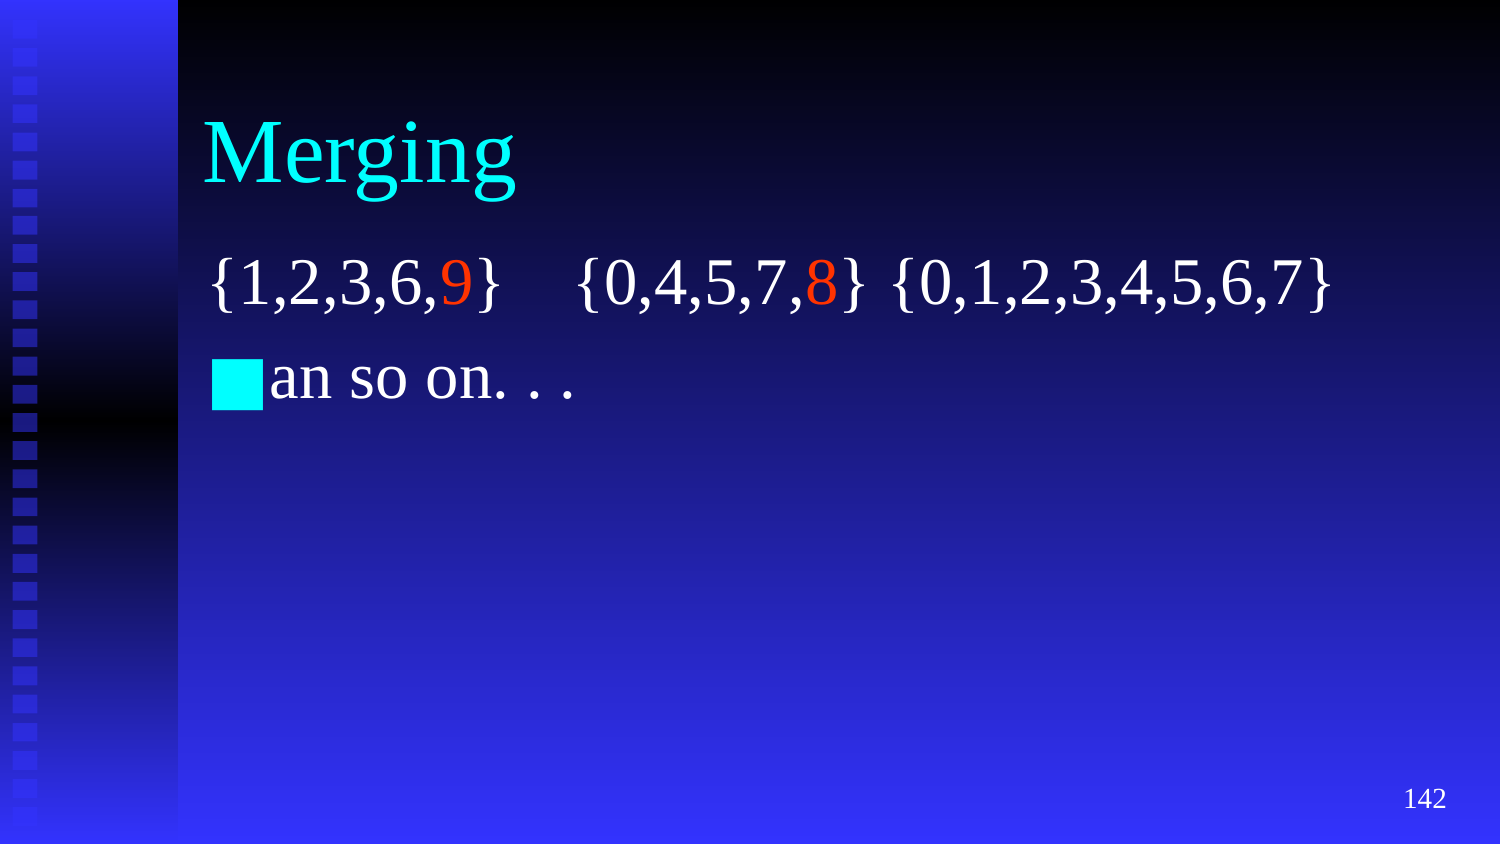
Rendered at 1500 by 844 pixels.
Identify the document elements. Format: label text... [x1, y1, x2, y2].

text_box ‹#› [1149, 768, 1463, 826]
title Merging [187, 75, 1463, 216]
list {1,2,3,6,9} {0,4,5,7,8} {0,1,2,3,4,5,6,7} an so on. . . [191, 239, 1467, 746]
